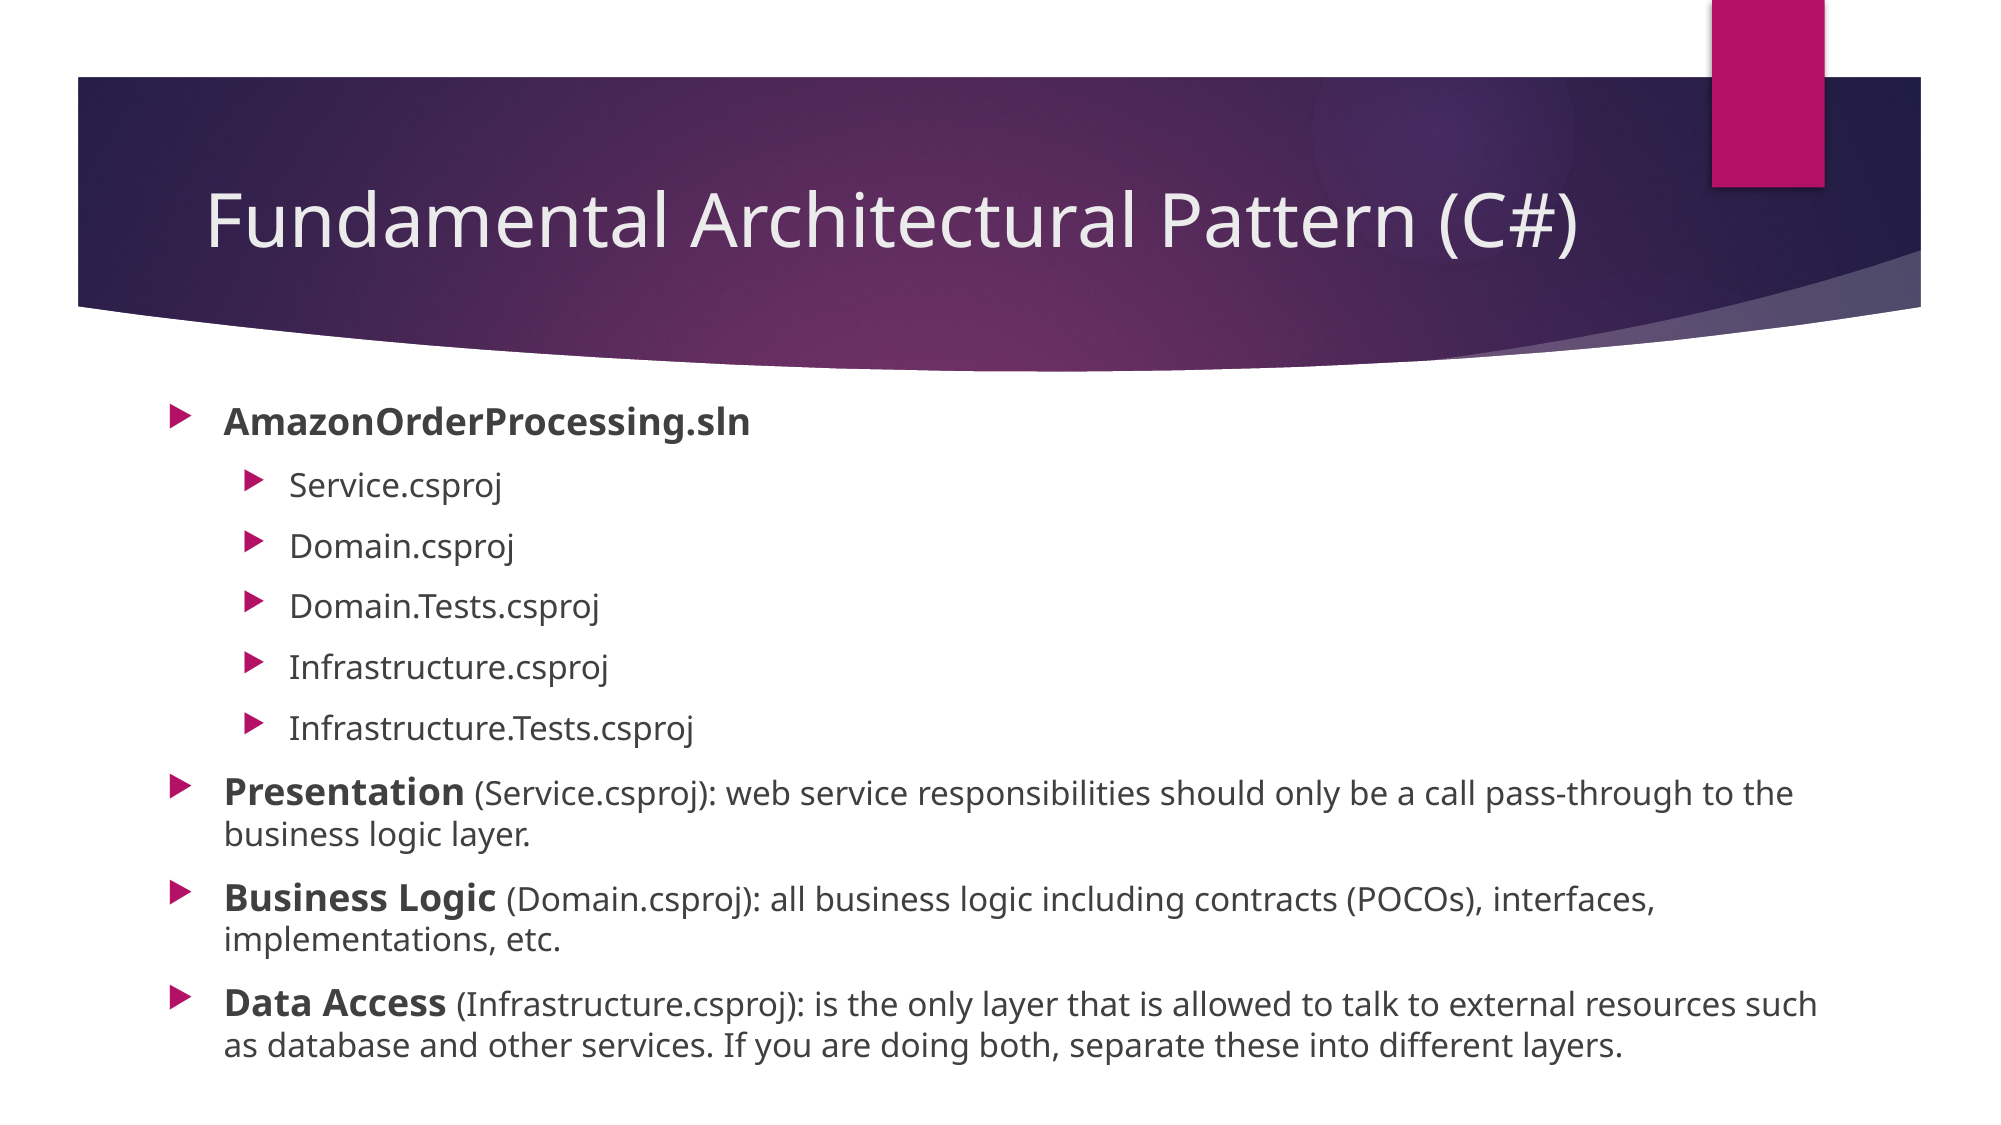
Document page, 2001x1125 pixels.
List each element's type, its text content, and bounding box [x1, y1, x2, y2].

title Fundamental Architectural Pattern (C#) [189, 159, 1683, 276]
list AmazonOrderProcessing.sln Service.csproj Domain.csproj Domain.Tests.csproj Infrastructure.csproj Infrastructure.Tests.csproj Presentation (Service.csproj): web service responsibilities should only be a call pass-through to the business logic layer. Business Logic (Domain.csproj): all business logic including contracts (POCOs), interfaces, implementations, etc. Data Access (Infrastructure.csproj): is the only layer that is allowed to talk to external resources such as database and other services. If you are doing both, separate these into different layers. [152, 390, 1848, 1092]
